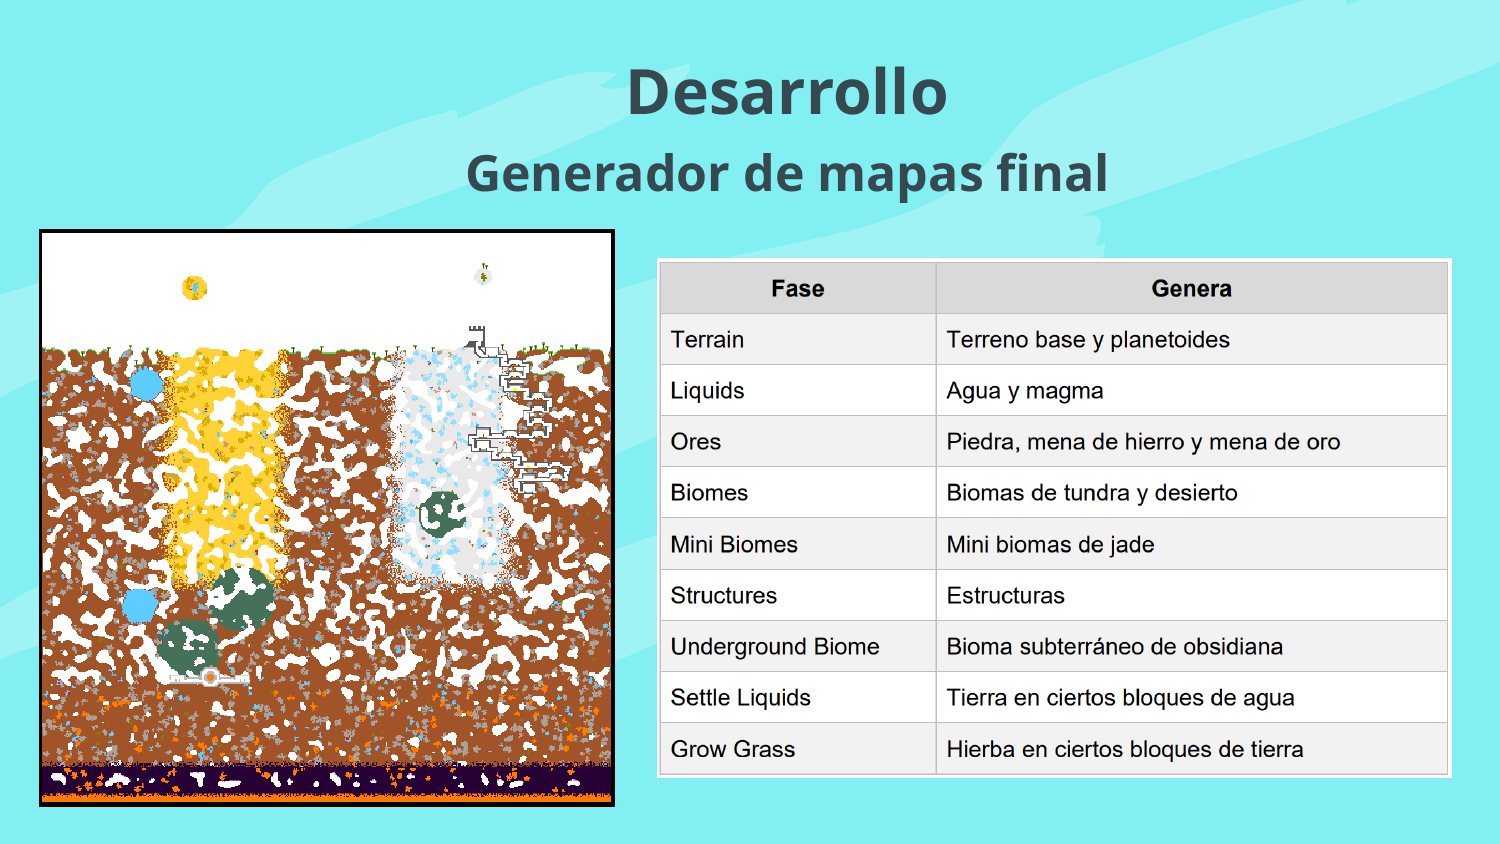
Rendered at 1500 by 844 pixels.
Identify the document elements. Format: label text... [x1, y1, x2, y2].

picture [657, 257, 1452, 779]
picture [39, 229, 616, 807]
title Generador de mapas final [0, 96, 1500, 217]
title Desarrollo [0, 21, 1500, 96]
